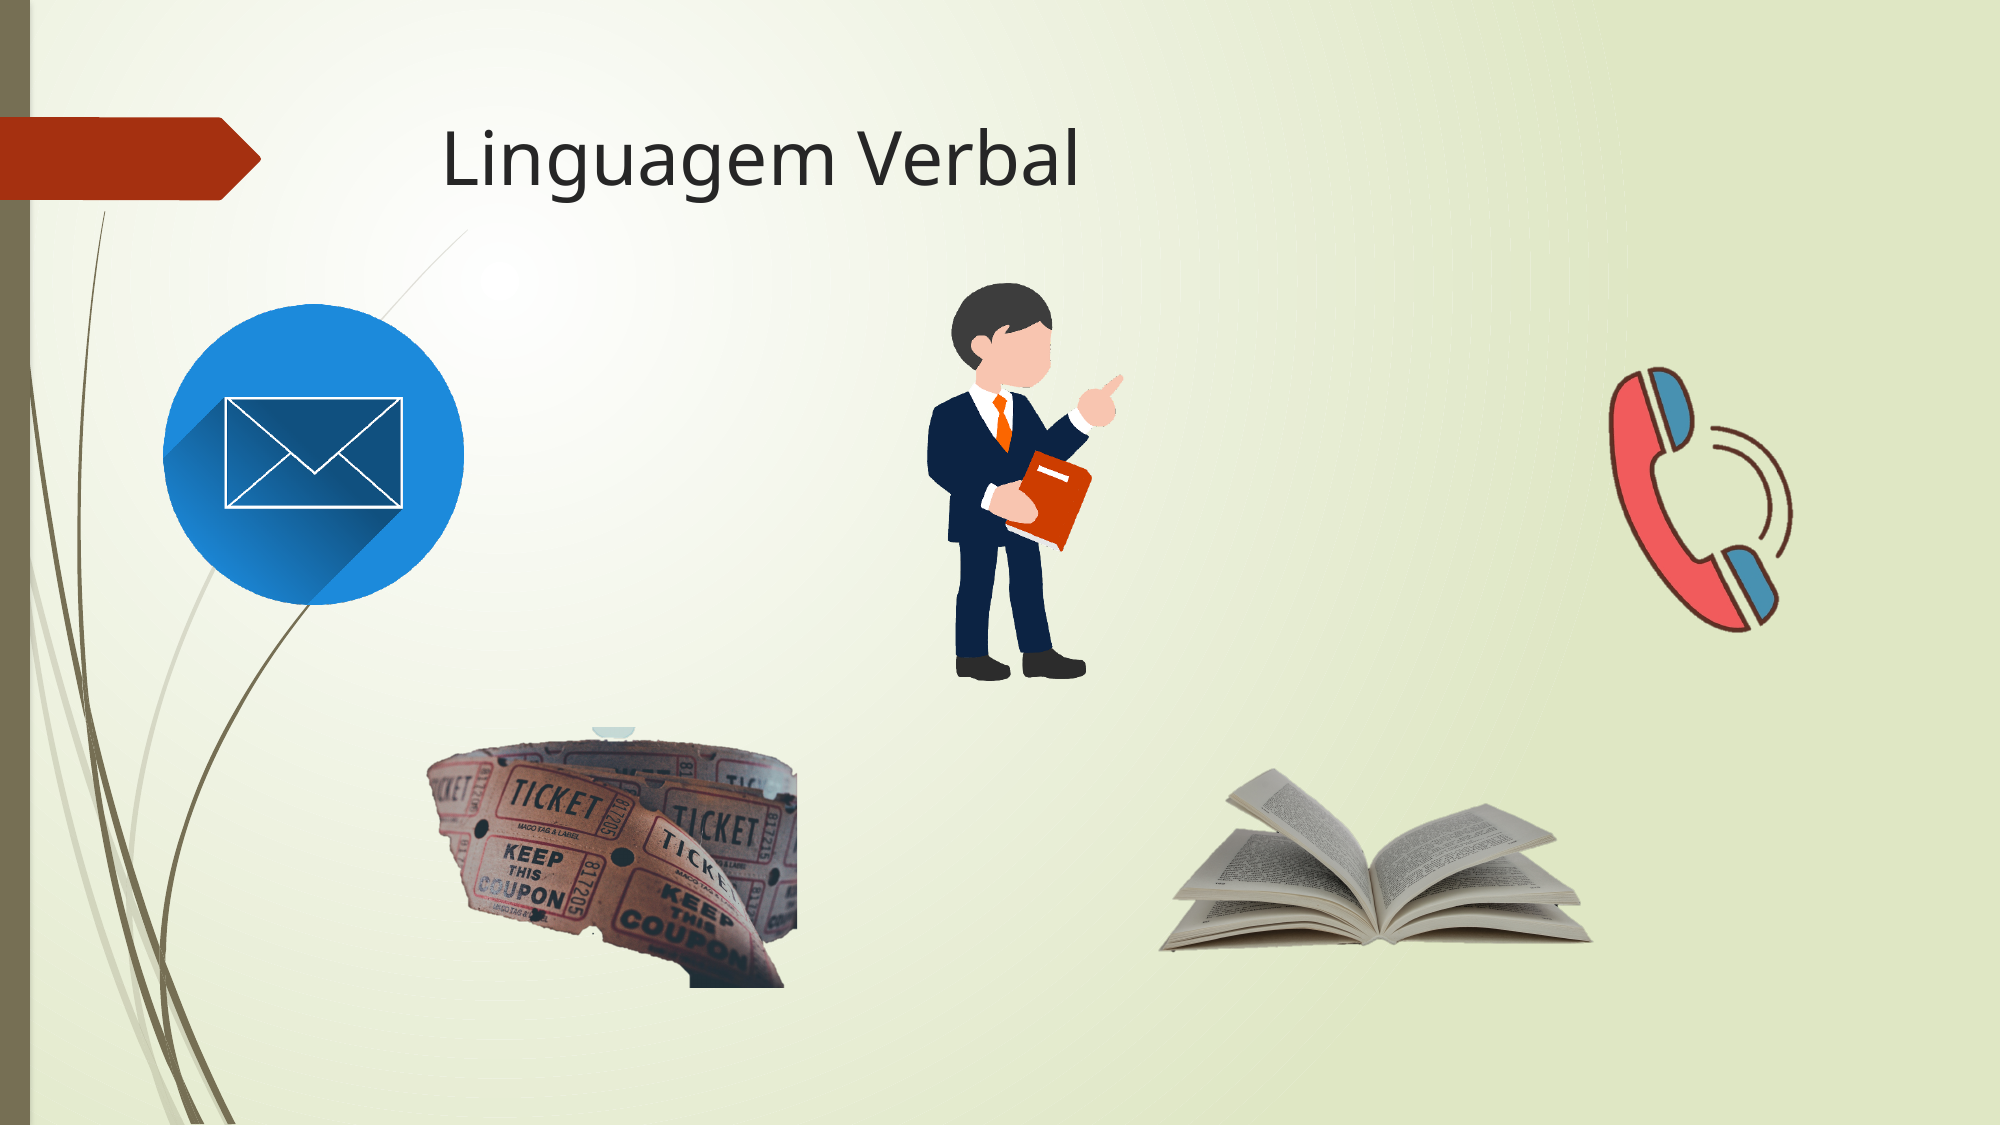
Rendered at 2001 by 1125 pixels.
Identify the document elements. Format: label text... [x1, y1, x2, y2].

picture [344, 727, 798, 988]
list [163, 304, 464, 605]
picture [1537, 336, 1863, 662]
picture [859, 277, 1381, 683]
title Linguagem Verbal [425, 102, 1888, 313]
picture [1136, 694, 1624, 1020]
